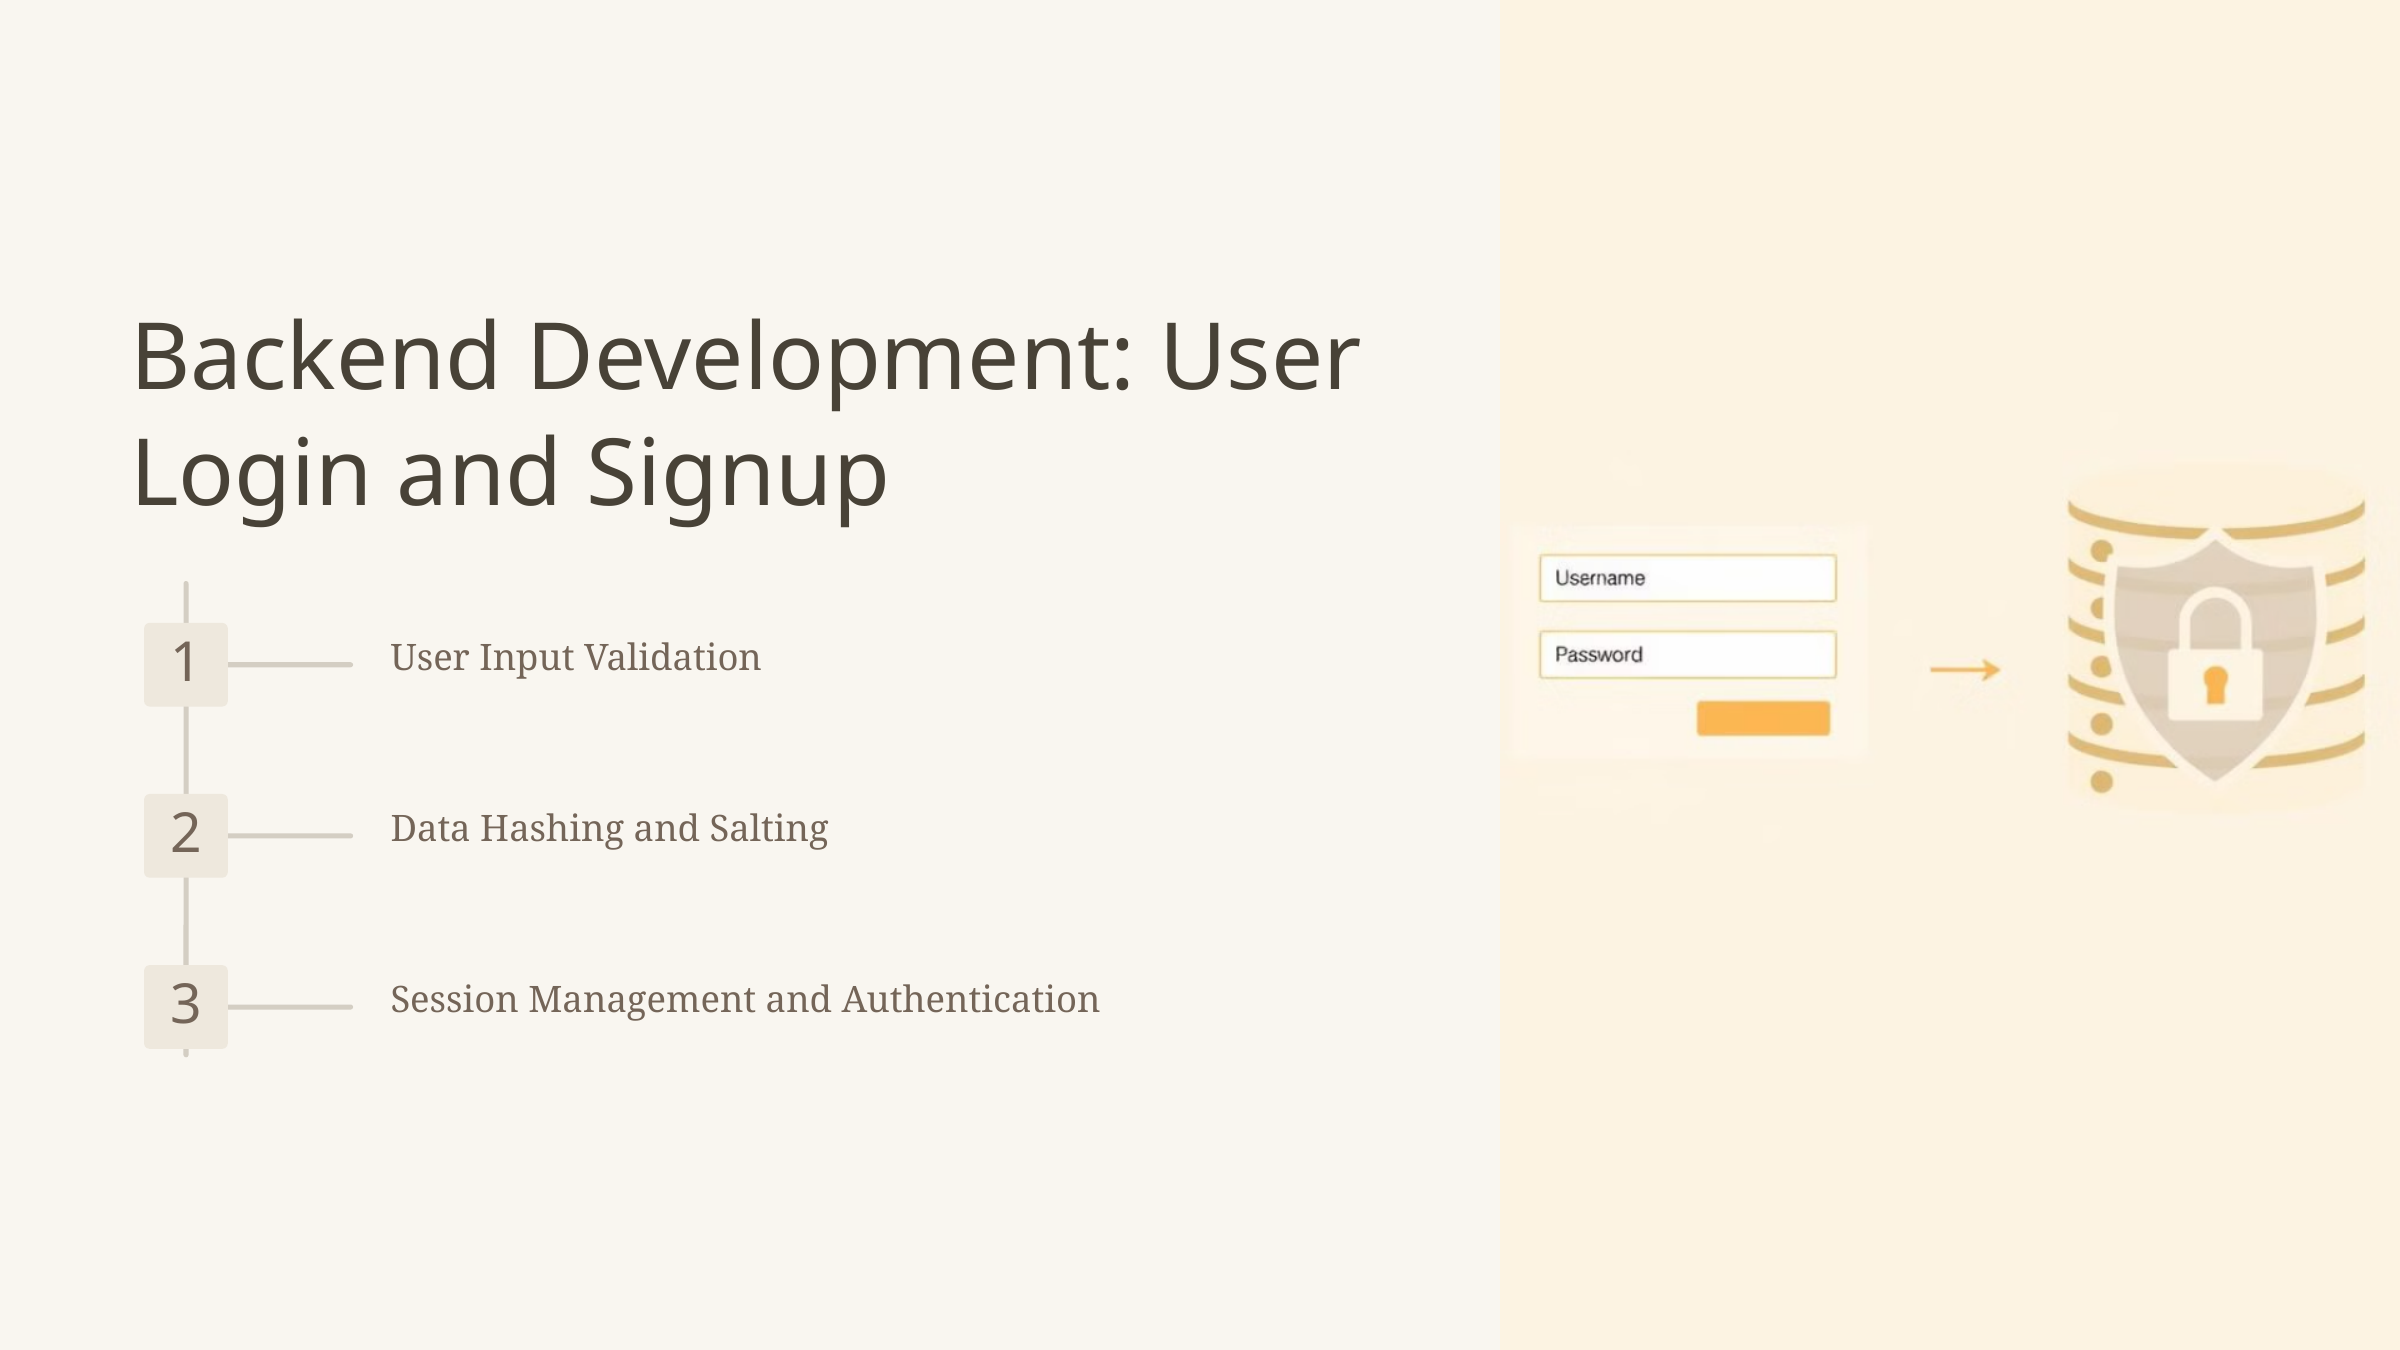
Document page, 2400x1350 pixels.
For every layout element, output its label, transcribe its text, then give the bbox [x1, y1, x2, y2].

text_box 3 [169, 979, 203, 1035]
text_box [144, 622, 228, 707]
text_box [183, 878, 189, 965]
text_box User Input Validation [390, 618, 1370, 678]
picture [1499, 0, 2400, 1350]
text_box [183, 581, 189, 622]
text_box [228, 1004, 354, 1010]
text_box [183, 1049, 189, 1058]
text_box [228, 662, 354, 668]
text_box [144, 793, 228, 878]
text_box 1 [172, 636, 200, 693]
text_box [183, 707, 189, 793]
text_box [144, 965, 228, 1049]
text_box 2 [169, 807, 203, 864]
text_box [228, 833, 354, 839]
text_box Session Management and Authentication [390, 960, 1370, 1020]
text_box Data Hashing and Salting [390, 789, 1370, 849]
text_box Backend Development: User Login and Signup [130, 292, 1370, 526]
